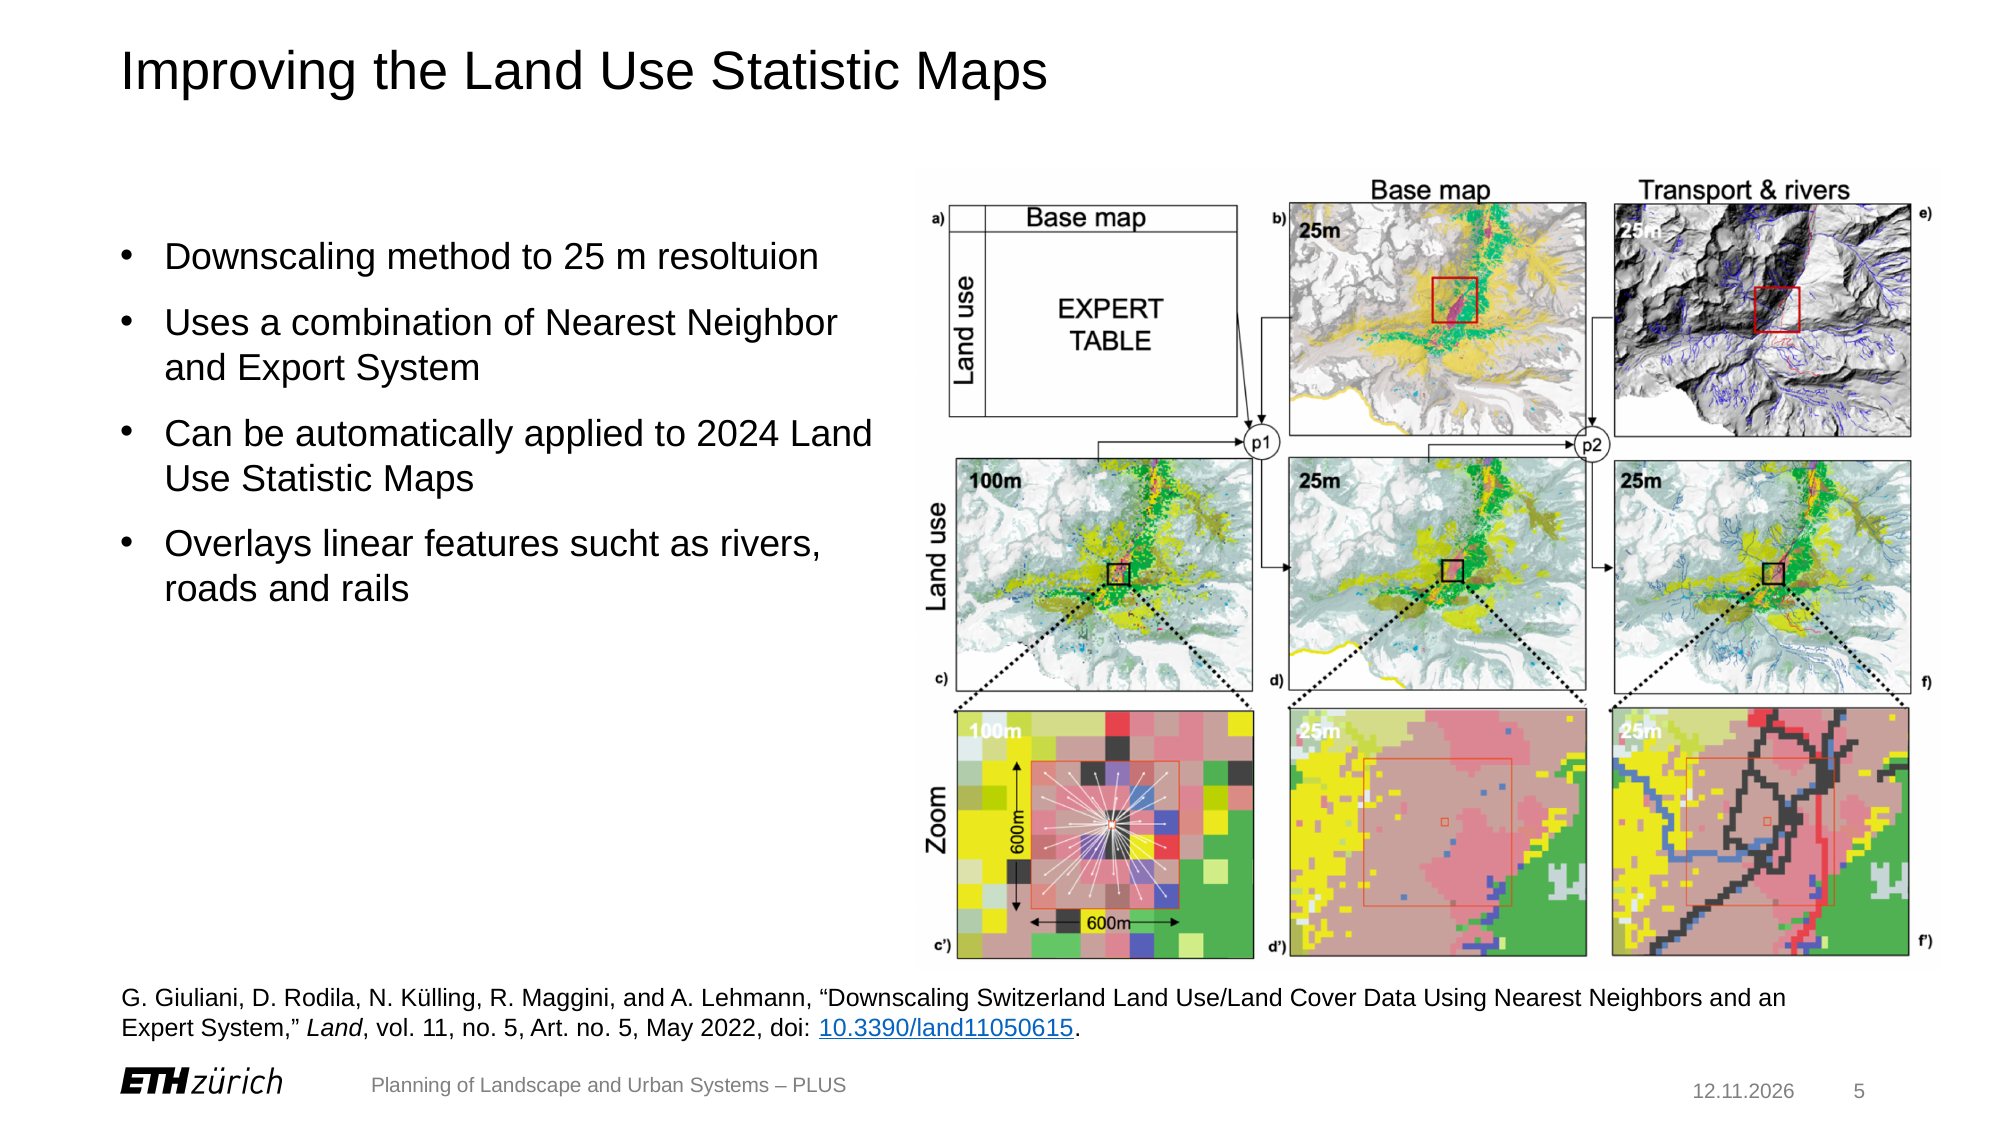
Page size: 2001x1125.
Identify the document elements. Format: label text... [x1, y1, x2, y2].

list Downscaling method to 25 m resoltuion Uses a combination of Nearest Neighbor and Export System Can be automatically applied to 2024 Land Use Statistic Maps Overlays linear features sucht as rivers, roads and rails [120, 231, 900, 974]
footer Planning of Landscape and Urban Systems – PLUS [356, 1064, 1243, 1100]
picture [916, 167, 1940, 971]
slide_number 5 [1809, 1069, 1880, 1106]
picture [120, 1067, 282, 1094]
text_box G. Giuliani, D. Rodila, N. Külling, R. Maggini, and A. Lehmann, “Downscaling Switzerland Land Use/Land Cover Data Using Nearest Neighbors and an Expert System,” Land, vol. 11, no. 5, Art. no. 5, May 2022, doi: 10.3390/land11050615. [106, 974, 1832, 1049]
title Improving the Land Use Statistic Maps [120, 42, 1880, 191]
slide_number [1643, 1069, 1809, 1106]
